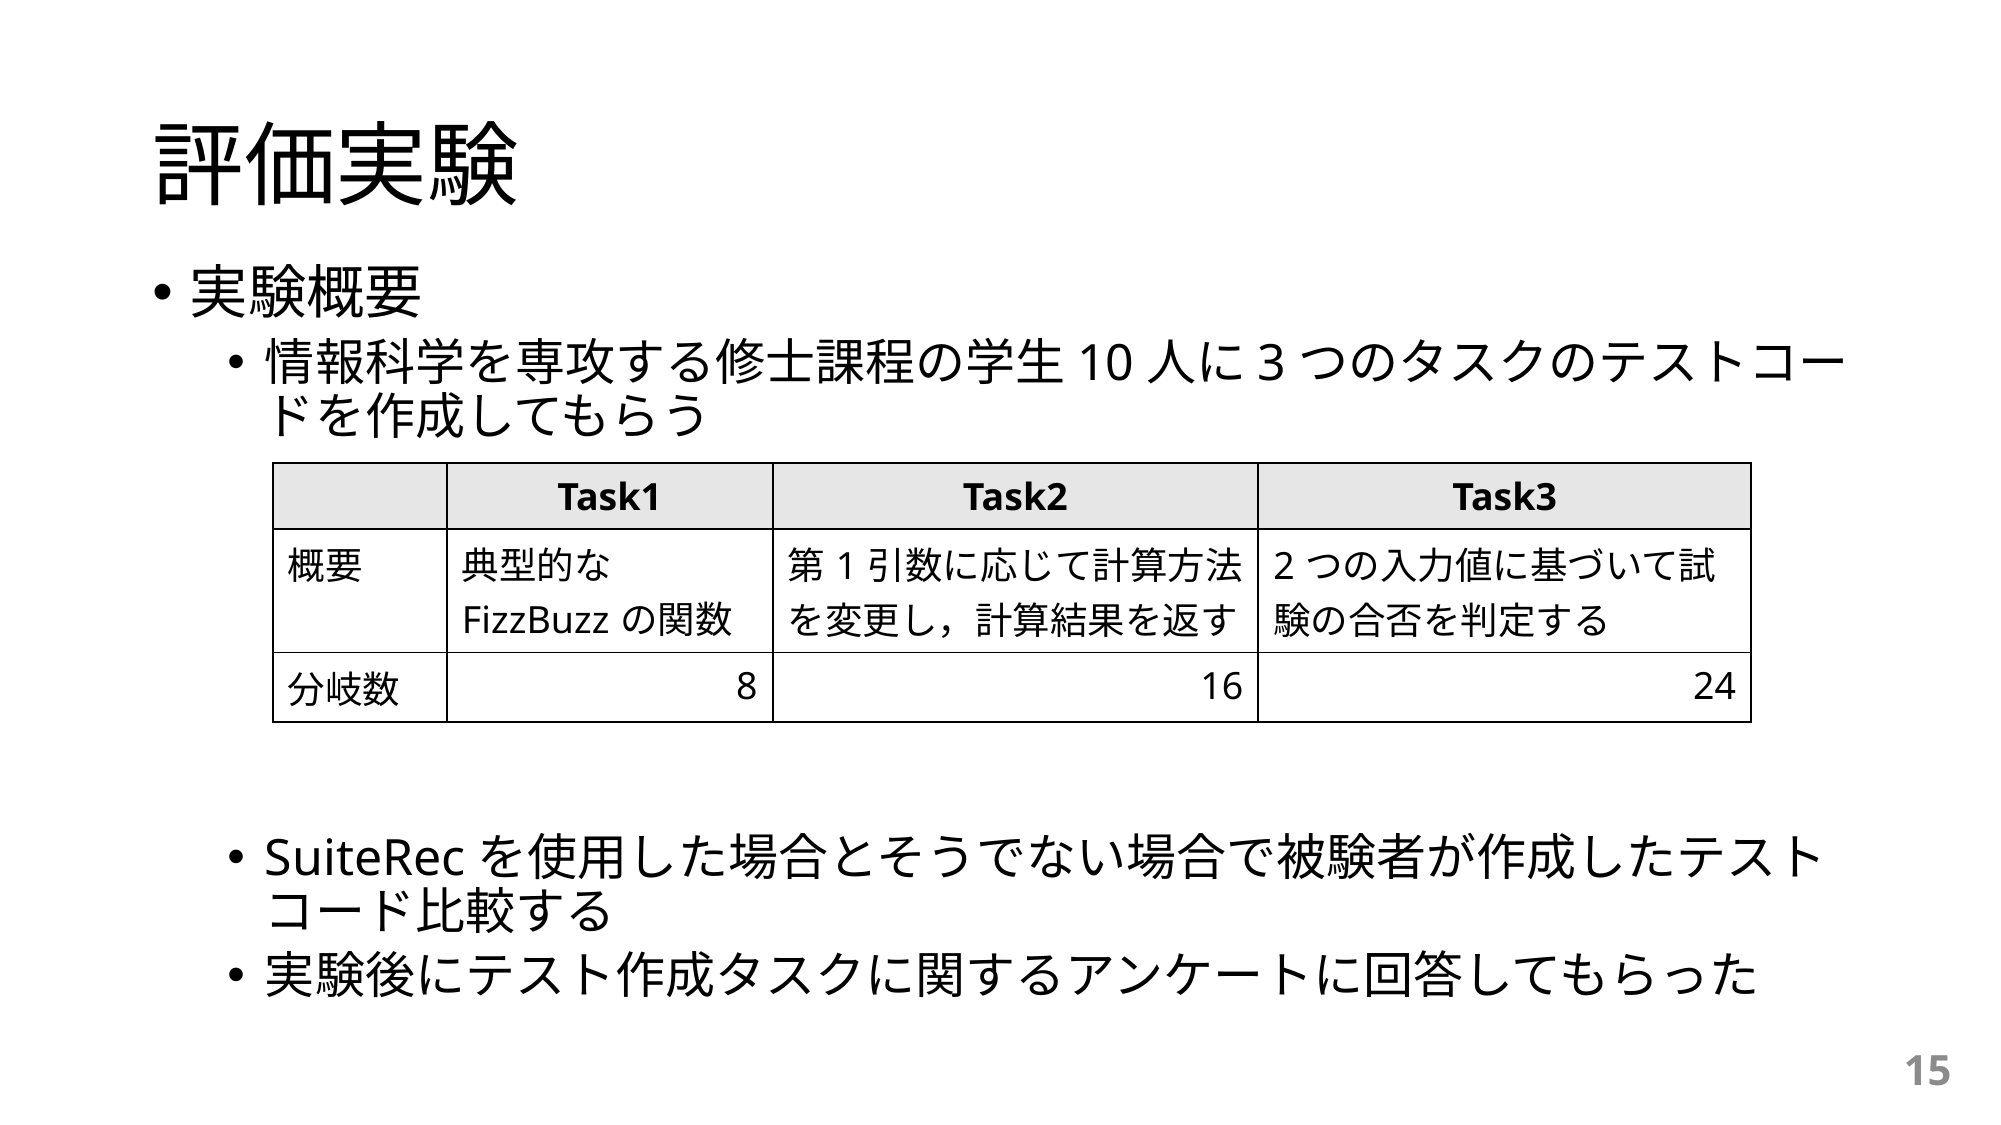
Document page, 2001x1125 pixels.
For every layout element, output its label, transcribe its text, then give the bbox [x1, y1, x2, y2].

table_cell 2つの入力値に基づいて試験の合否を判定する [1259, 530, 1750, 652]
table_cell 16 [774, 653, 1257, 721]
table_cell 概要 [274, 530, 446, 652]
table_cell 第1引数に応じて計算方法を変更し，計算結果を返す [774, 530, 1257, 652]
table_header Task3 [1259, 464, 1750, 528]
table_cell 典型的なFizzBuzzの関数 [448, 530, 772, 652]
table_cell 分岐数 [274, 653, 446, 721]
table_cell 24 [1259, 653, 1750, 721]
list 実験概要 情報科学を専攻する修士課程の学生10人に3つのタスクのテストコードを作成してもらう SuiteRecを使用した場合とそうでない場合で被験者が作成したテストコード比較する 実験後にテスト作成タスクに関するアンケートに回答してもらった [137, 256, 1887, 1060]
title 評価実験 [137, 59, 1863, 256]
slide_number 15 [1516, 1042, 1967, 1103]
table_header Task2 [774, 464, 1257, 528]
table_header [274, 464, 446, 528]
table_header Task1 [448, 464, 772, 528]
table_cell 8 [448, 653, 772, 721]
